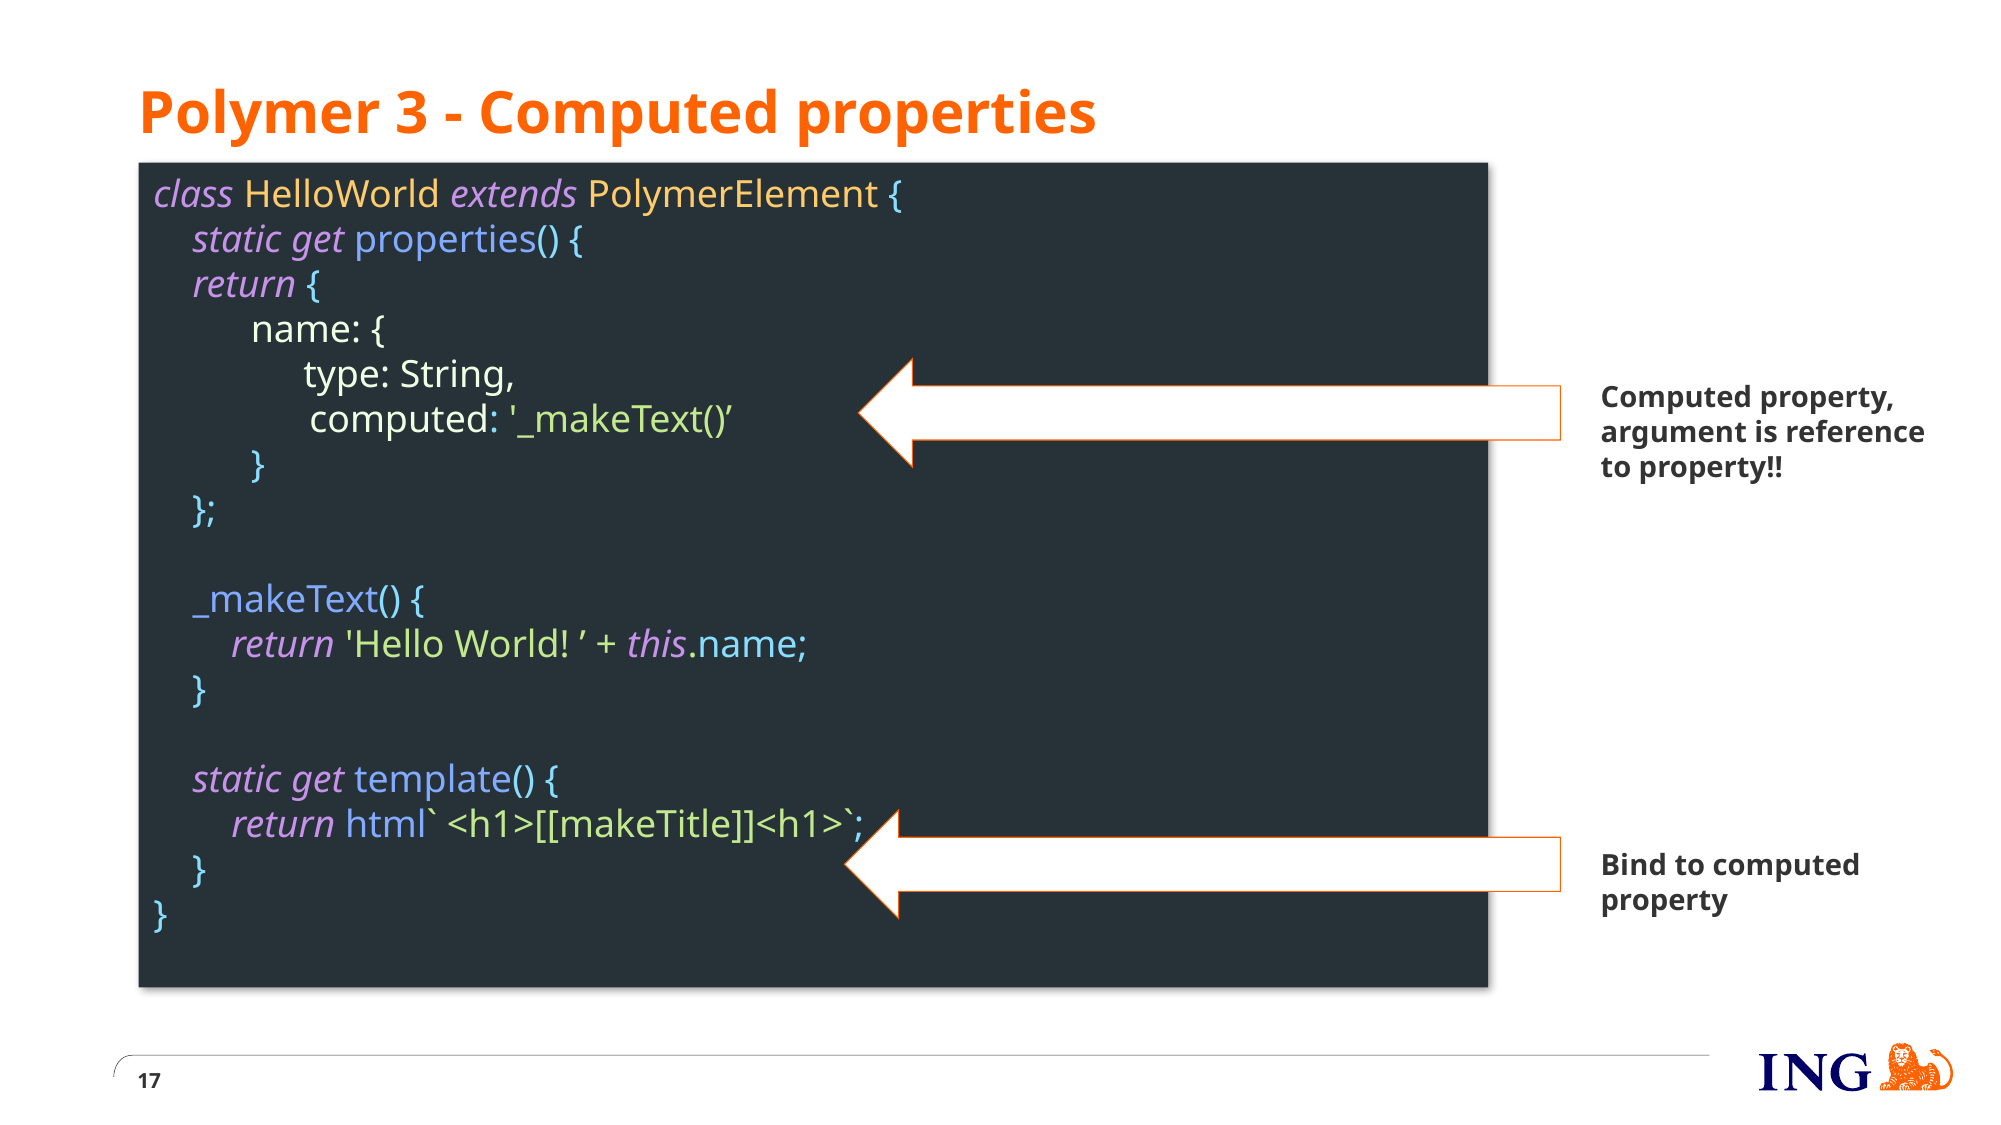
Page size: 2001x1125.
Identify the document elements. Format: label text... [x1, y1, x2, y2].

slide_number 17 [137, 1065, 219, 1097]
text_box Computed property, argument is reference to property!! [1594, 371, 1951, 490]
text_box class HelloWorld extends PolymerElement { static get properties() { return { name: { type: String, computed: '_makeText()’ } }; _makeText() { return 'Hello World! ’ + this.name; } static get template() { return html` <h1>[[makeTitle]]<h1>`; } } [138, 162, 1489, 988]
title Polymer 3 - Computed properties [138, 46, 1858, 187]
text_box [842, 807, 1562, 921]
text_box [856, 356, 1562, 470]
text_box Bind to computed property [1594, 840, 1951, 923]
